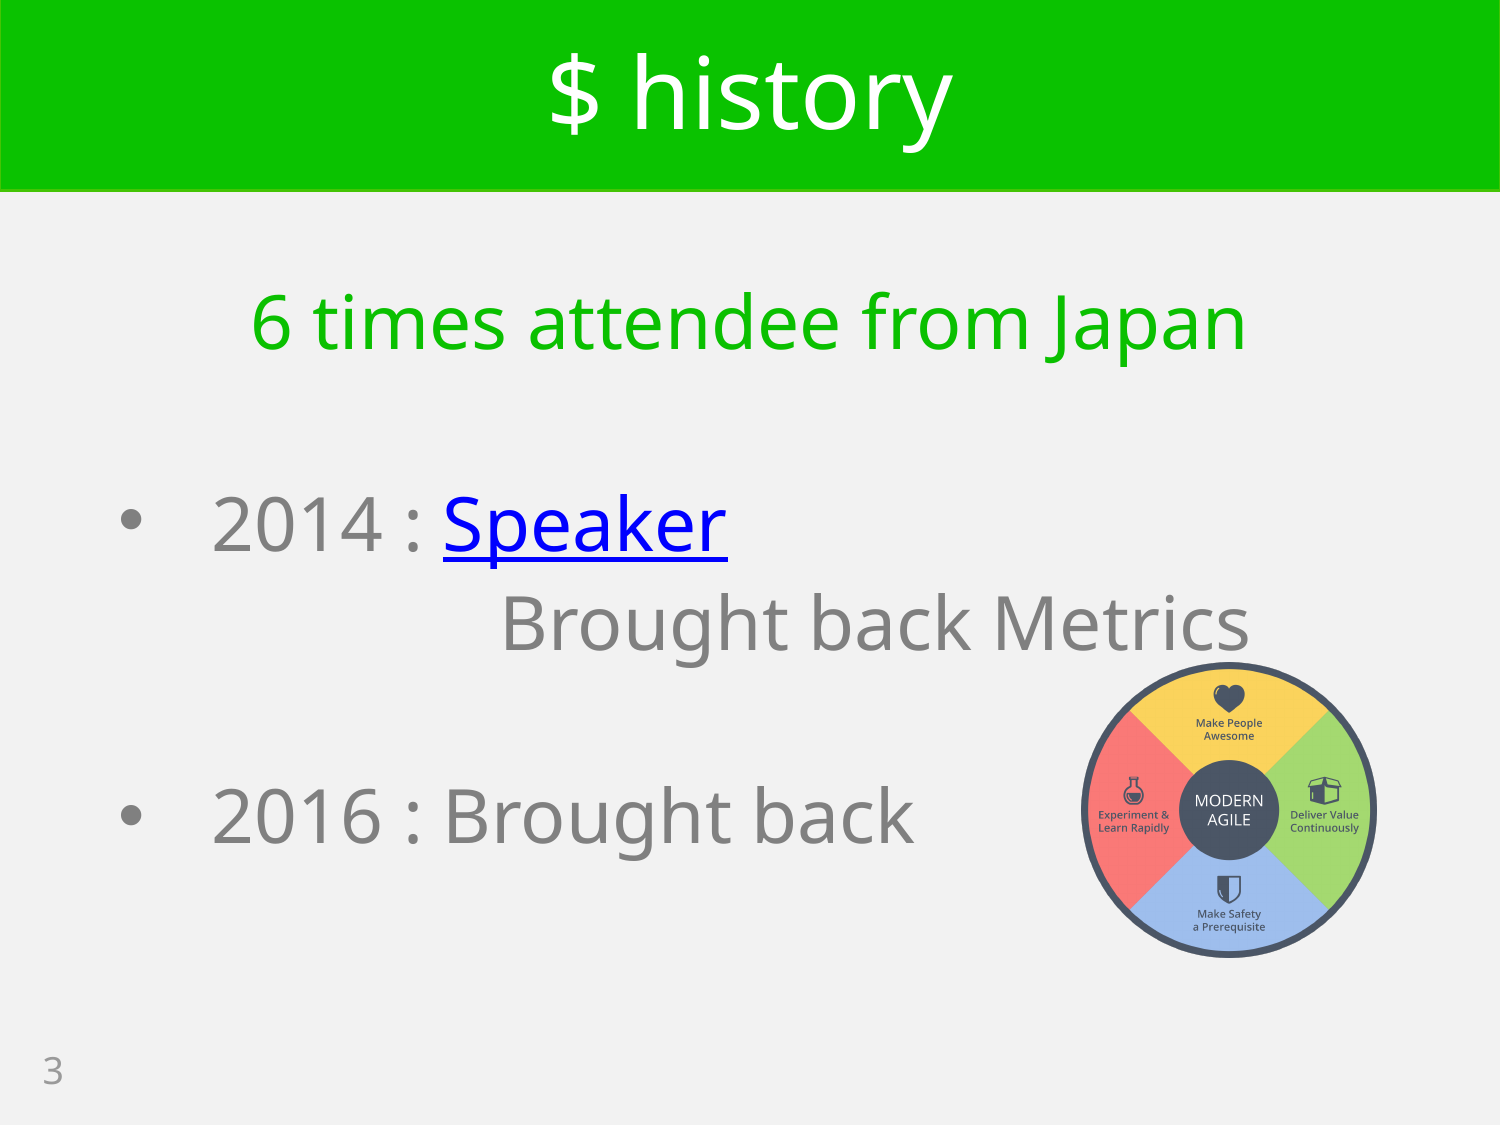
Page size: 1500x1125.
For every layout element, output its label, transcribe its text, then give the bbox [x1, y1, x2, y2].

list 6 times attendee from Japan 2014 : Speaker Brought back Metrics 2016 : Brought back [103, 277, 1397, 1000]
title $ history [0, 53, 1500, 140]
slide_number 3 [27, 1042, 146, 1102]
picture [1080, 662, 1377, 958]
